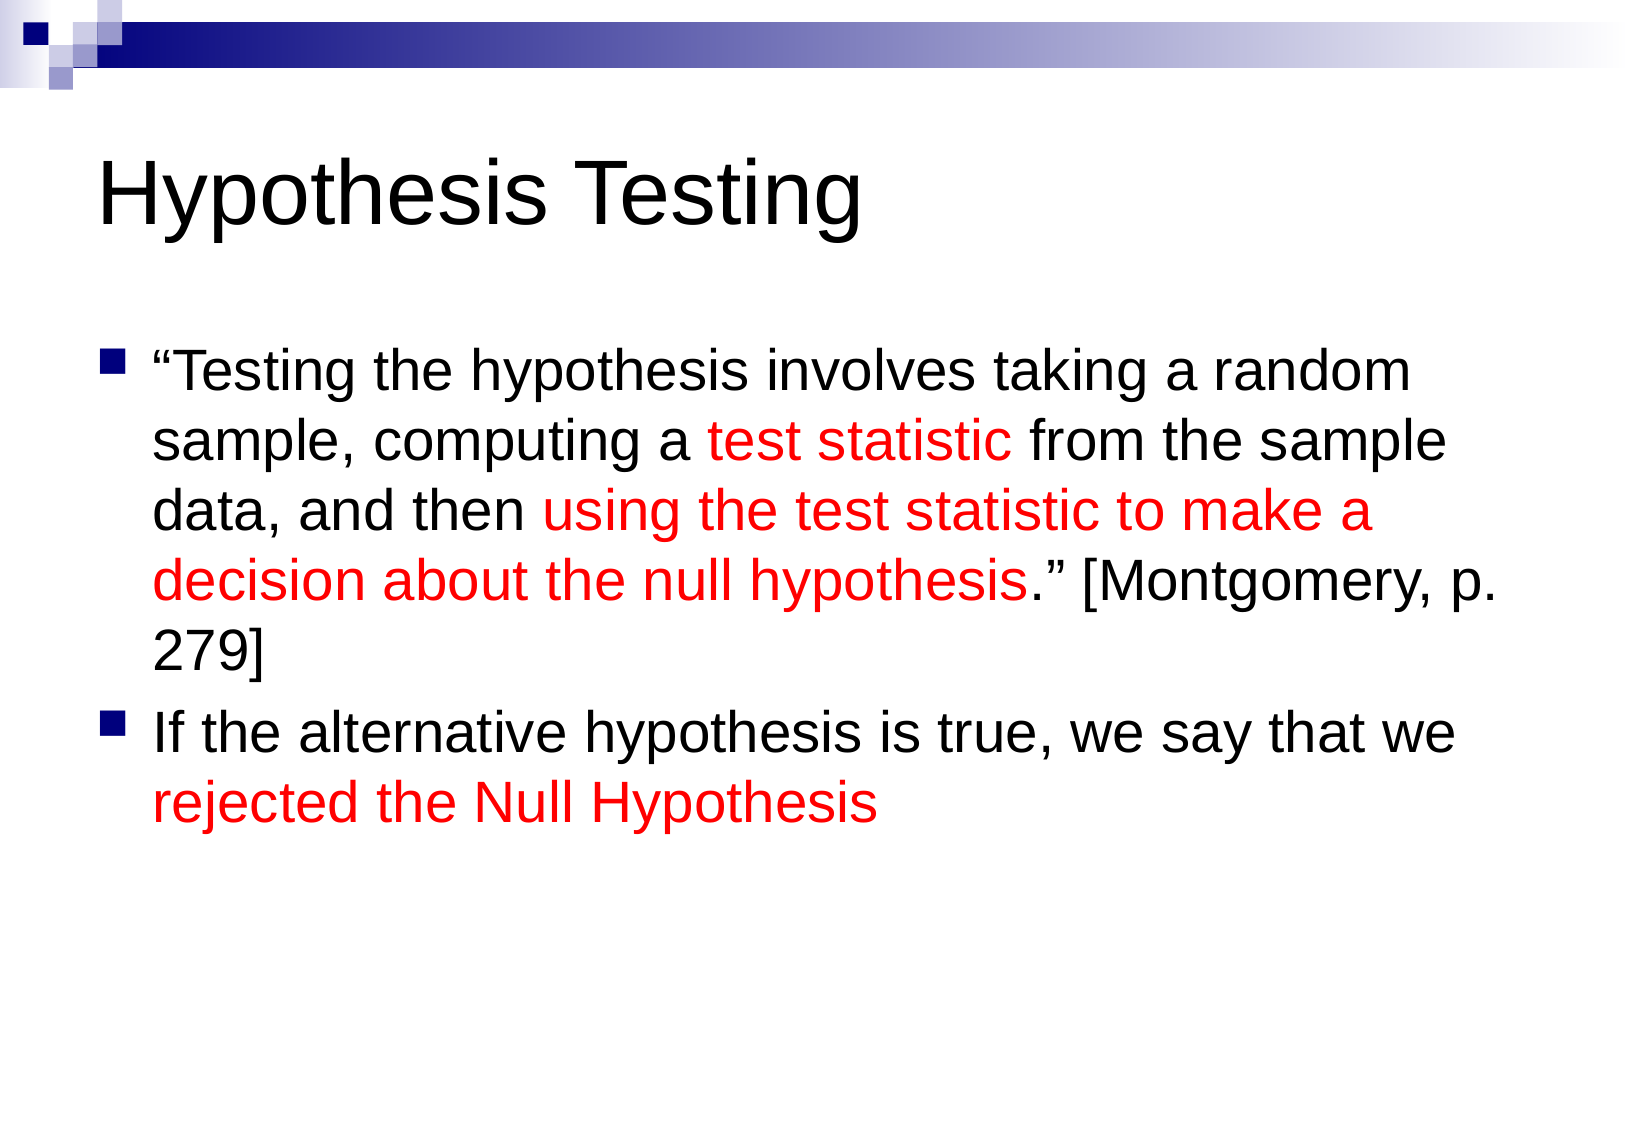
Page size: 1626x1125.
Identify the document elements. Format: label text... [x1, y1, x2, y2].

title Hypothesis Testing [81, 75, 1544, 300]
list “Testing the hypothesis involves taking a random sample, computing a test statistic from the sample data, and then using the test statistic to make a decision about the null hypothesis.” [Montgomery, p. 279] If the alternative hypothesis is true, we say that we rejected the Null Hypothesis [81, 324, 1544, 963]
